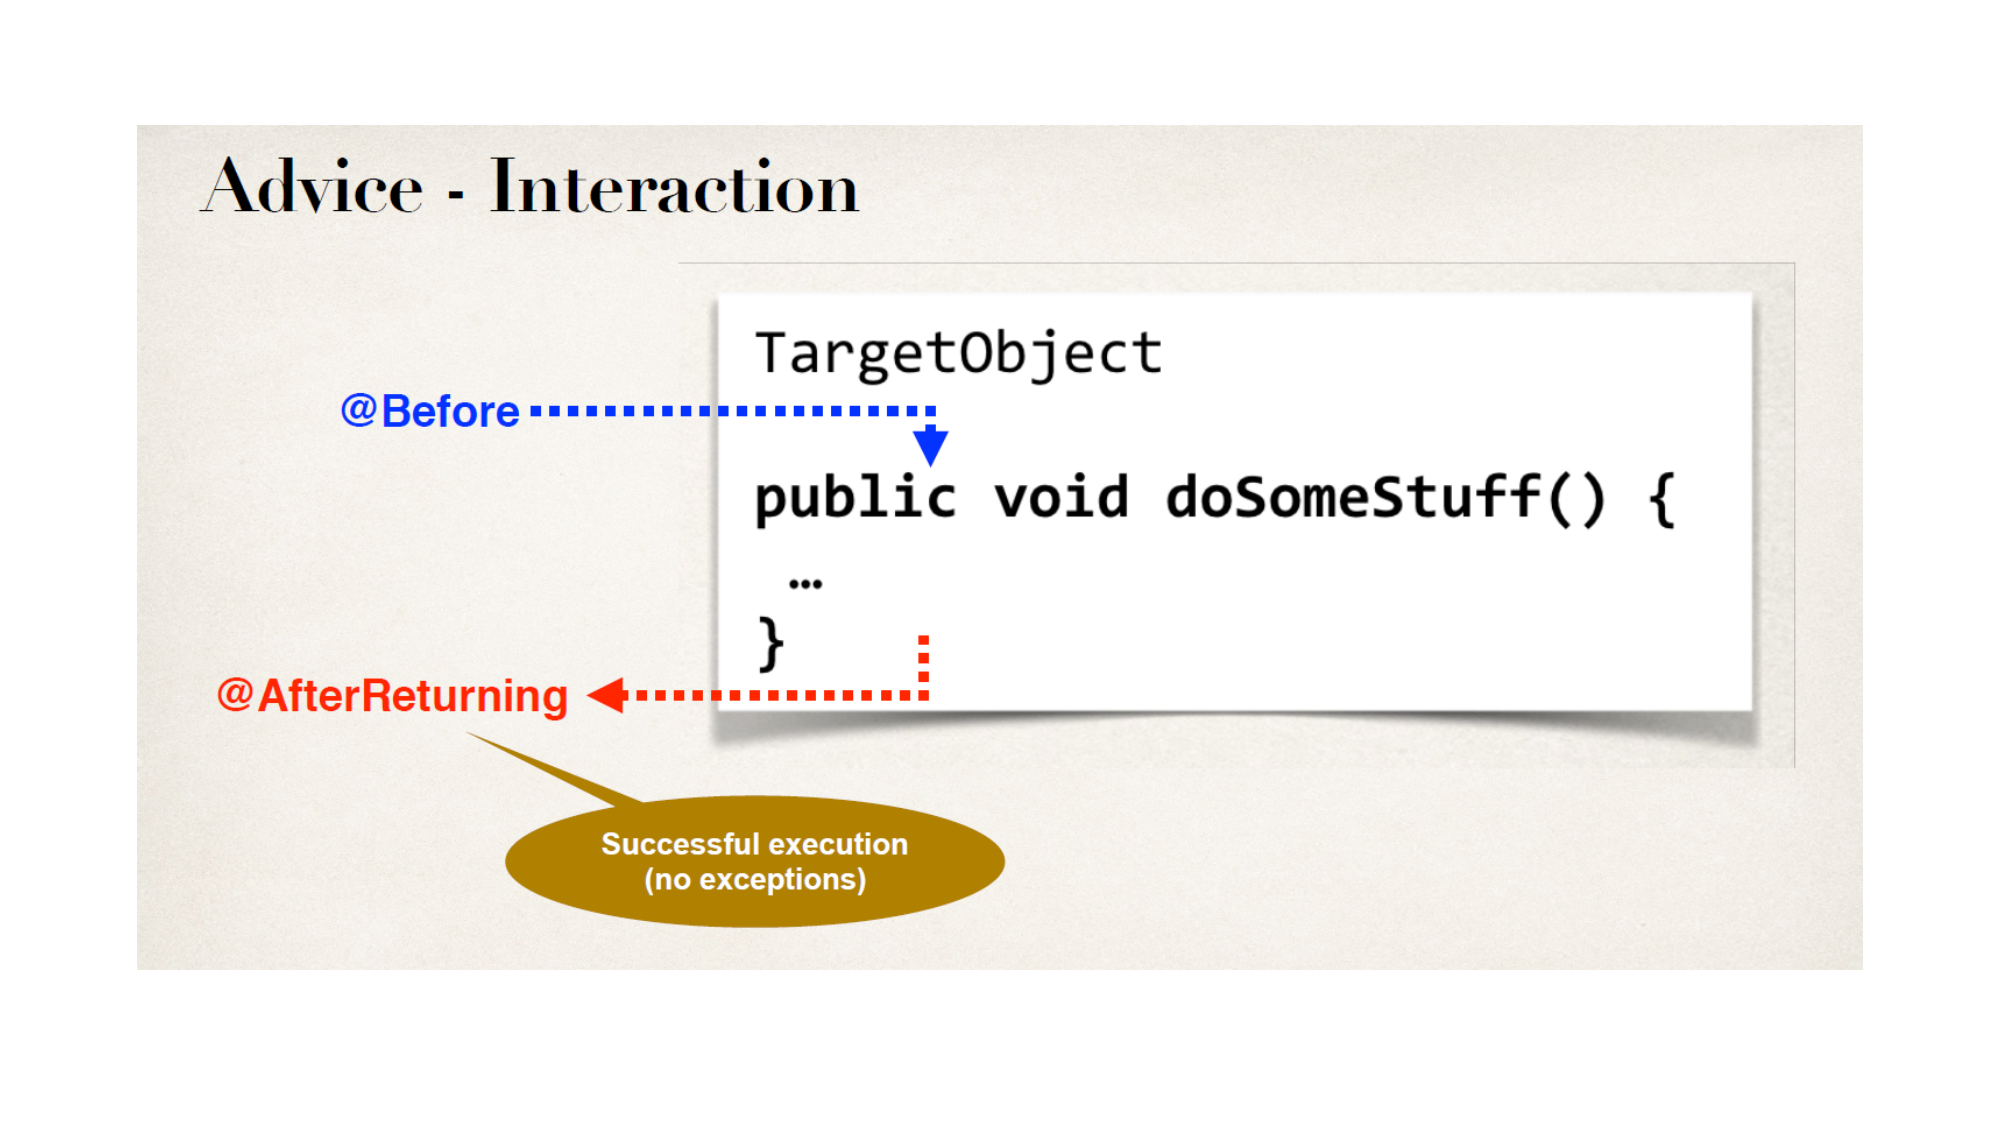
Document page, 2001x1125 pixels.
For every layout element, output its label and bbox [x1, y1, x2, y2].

list [137, 125, 1863, 970]
